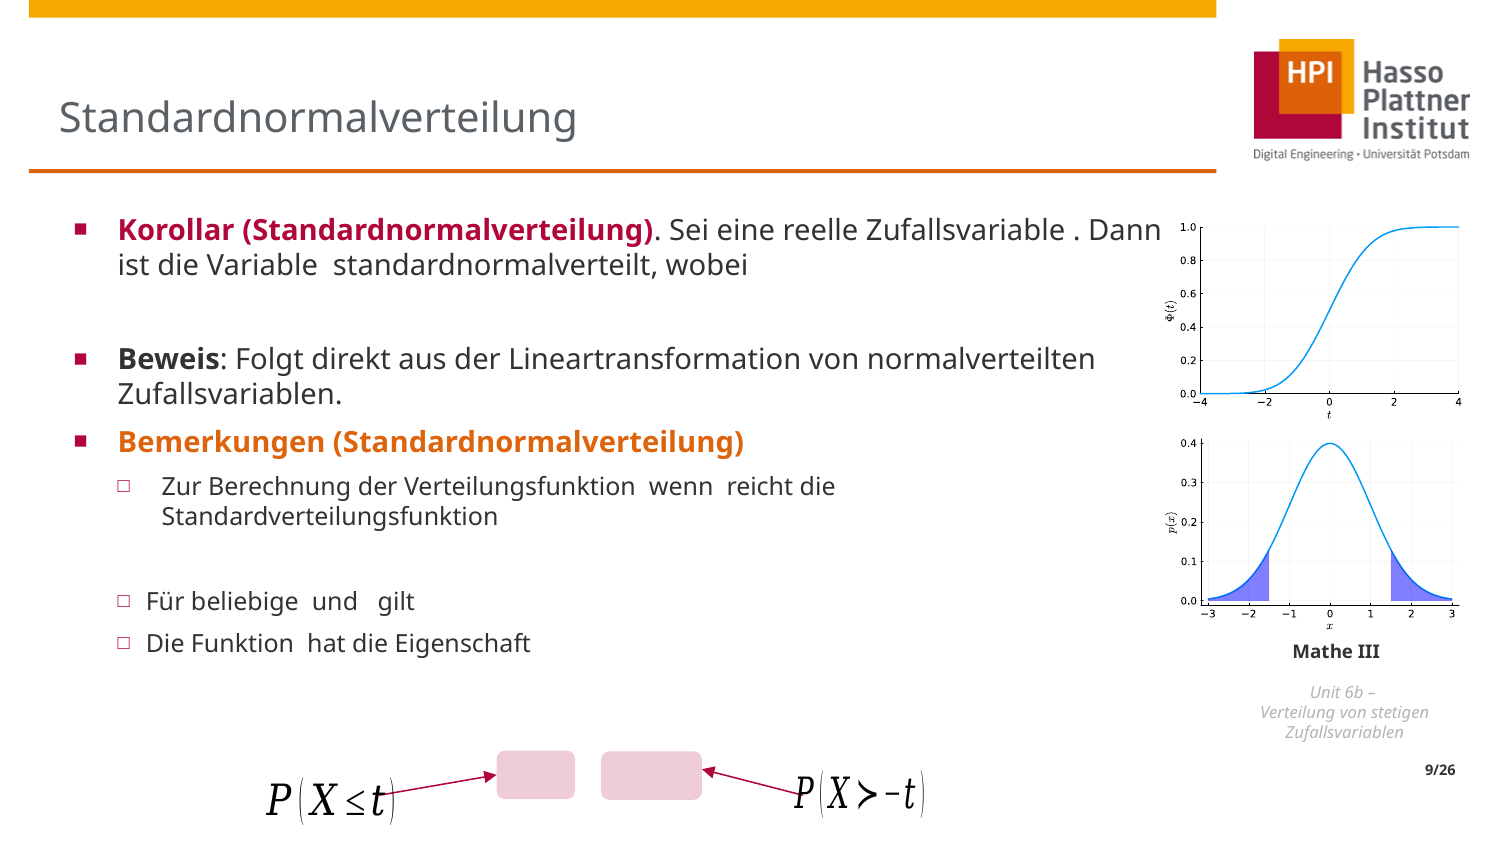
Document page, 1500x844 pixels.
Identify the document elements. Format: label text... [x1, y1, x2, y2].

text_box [1163, 432, 1466, 634]
text_box [599, 749, 705, 802]
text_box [378, 774, 497, 796]
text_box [701, 768, 804, 796]
title Standardnormalverteilung [58, 17, 1187, 170]
picture [1254, 39, 1470, 161]
text_box [494, 748, 578, 802]
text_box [1163, 220, 1465, 422]
